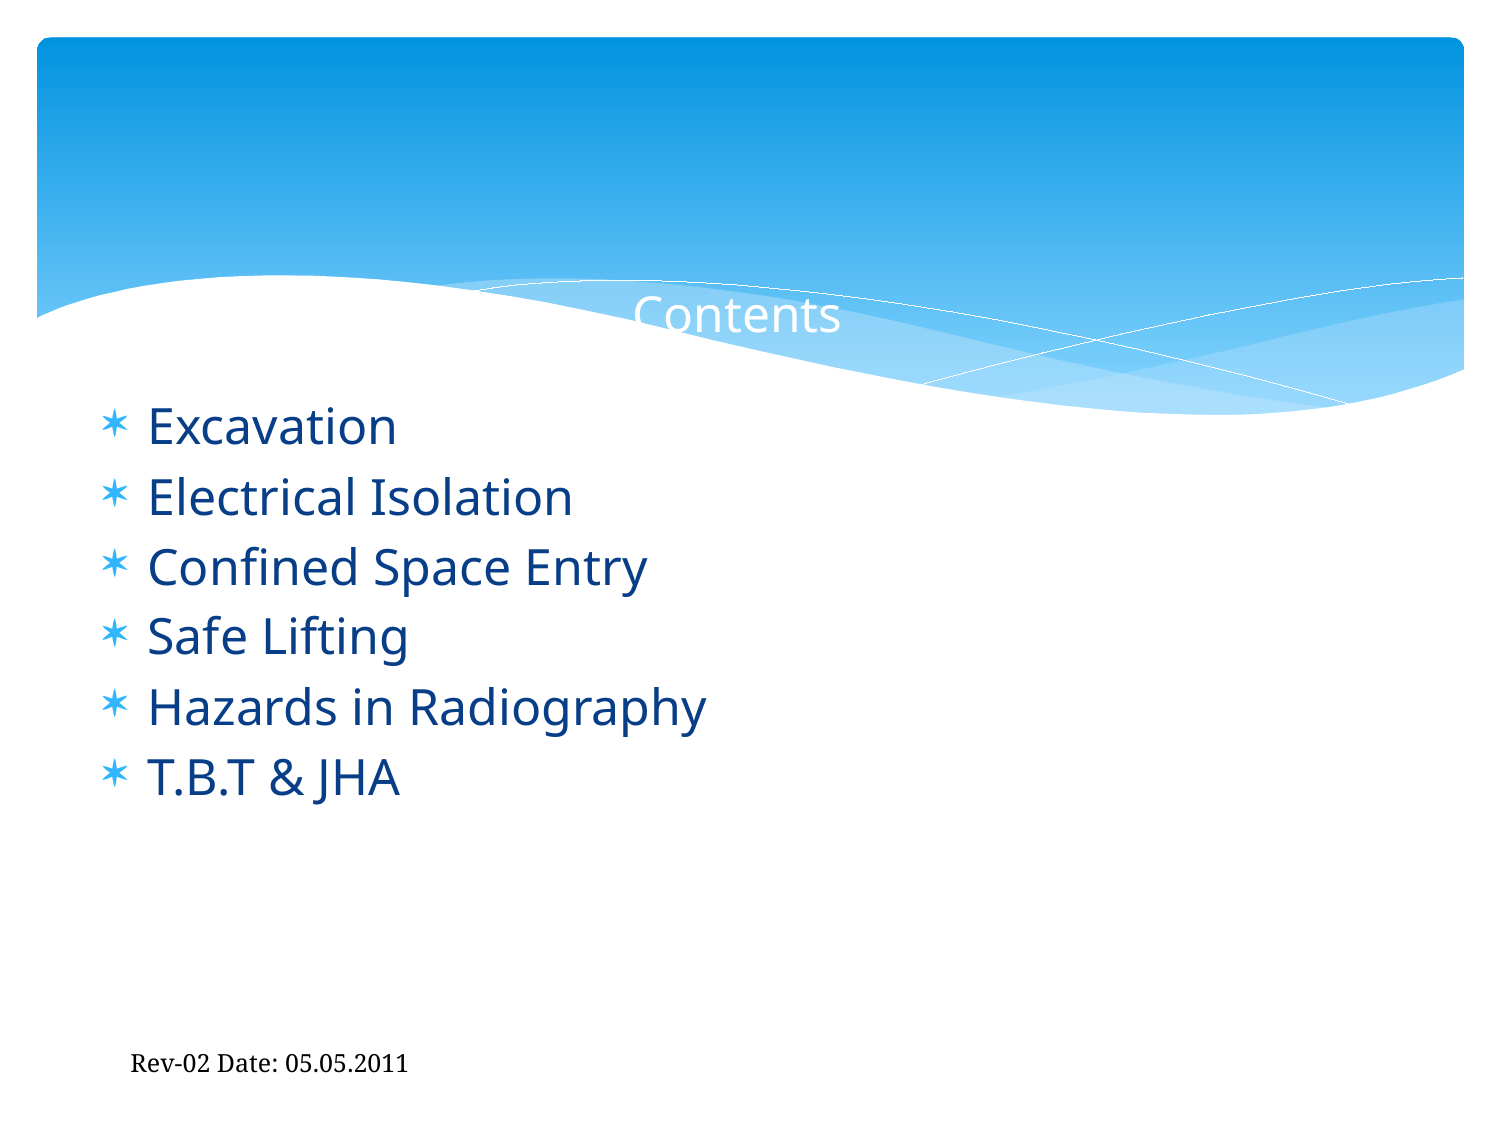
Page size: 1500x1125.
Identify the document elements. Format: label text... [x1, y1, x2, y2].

list Excavation Electrical Isolation Confined Space Entry Safe Lifting Hazards in Radiography T.B.T & JHA [87, 387, 825, 1013]
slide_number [75, 1025, 425, 1100]
title Contents [174, 275, 1300, 350]
